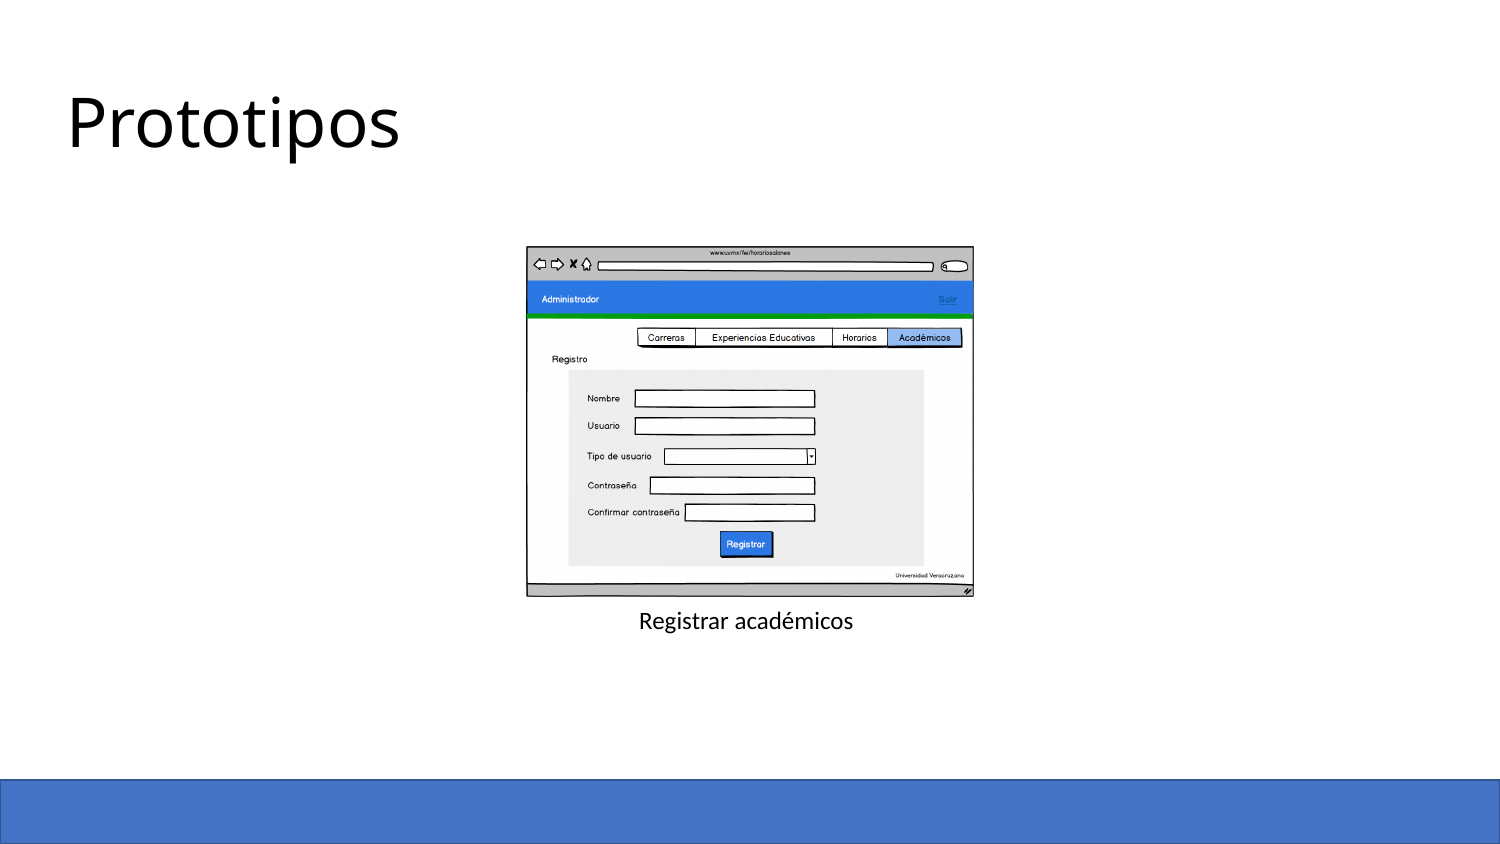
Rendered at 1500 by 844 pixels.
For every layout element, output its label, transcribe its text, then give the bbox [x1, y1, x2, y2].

title Prototipos [51, 72, 1449, 174]
text_box Registrar académicos [523, 597, 969, 642]
text_box [0, 779, 1500, 844]
picture [526, 246, 974, 598]
